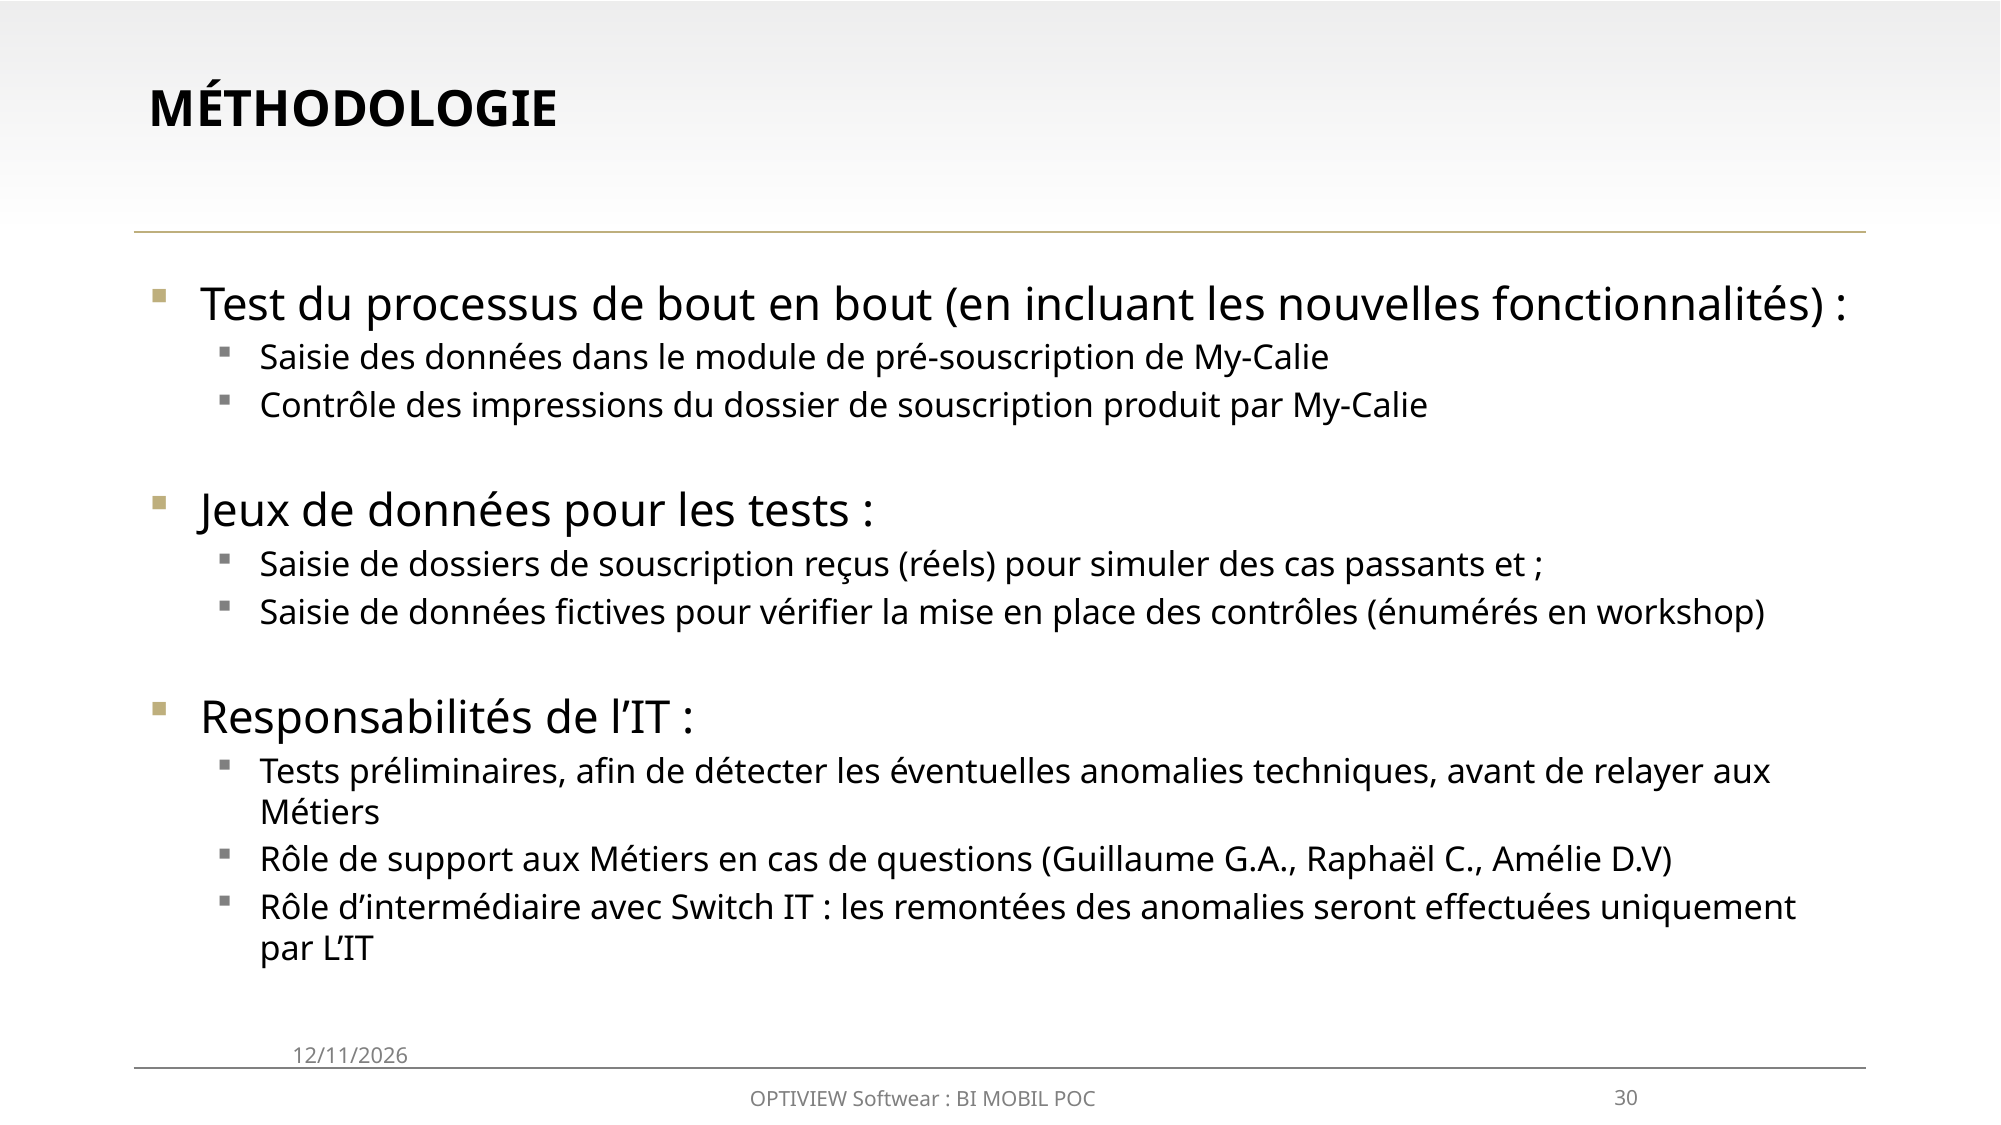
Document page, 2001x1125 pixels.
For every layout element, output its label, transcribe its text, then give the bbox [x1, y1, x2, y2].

list Test du processus de bout en bout (en incluant les nouvelles fonctionnalités) : Saisie des données dans le module de pré-souscription de My-Calie Contrôle des impressions du dossier de souscription produit par My-Calie Jeux de données pour les tests : Saisie de dossiers de souscription reçus (réels) pour simuler des cas passants et ; Saisie de données fictives pour vérifier la mise en place des contrôles (énumérés en workshop) Responsabilités de l’IT : Tests préliminaires, afin de détecter les éventuelles anomalies techniques, avant de relayer aux Métiers Rôle de support aux Métiers en cas de questions (Guillaume G.A., Raphaël C., Amélie D.V) Rôle d’intermédiaire avec Switch IT : les remontées des anomalies seront effectuées uniquement par L’IT [133, 267, 1867, 1000]
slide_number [133, 1042, 567, 1071]
title Méthodologie [133, 66, 1867, 147]
